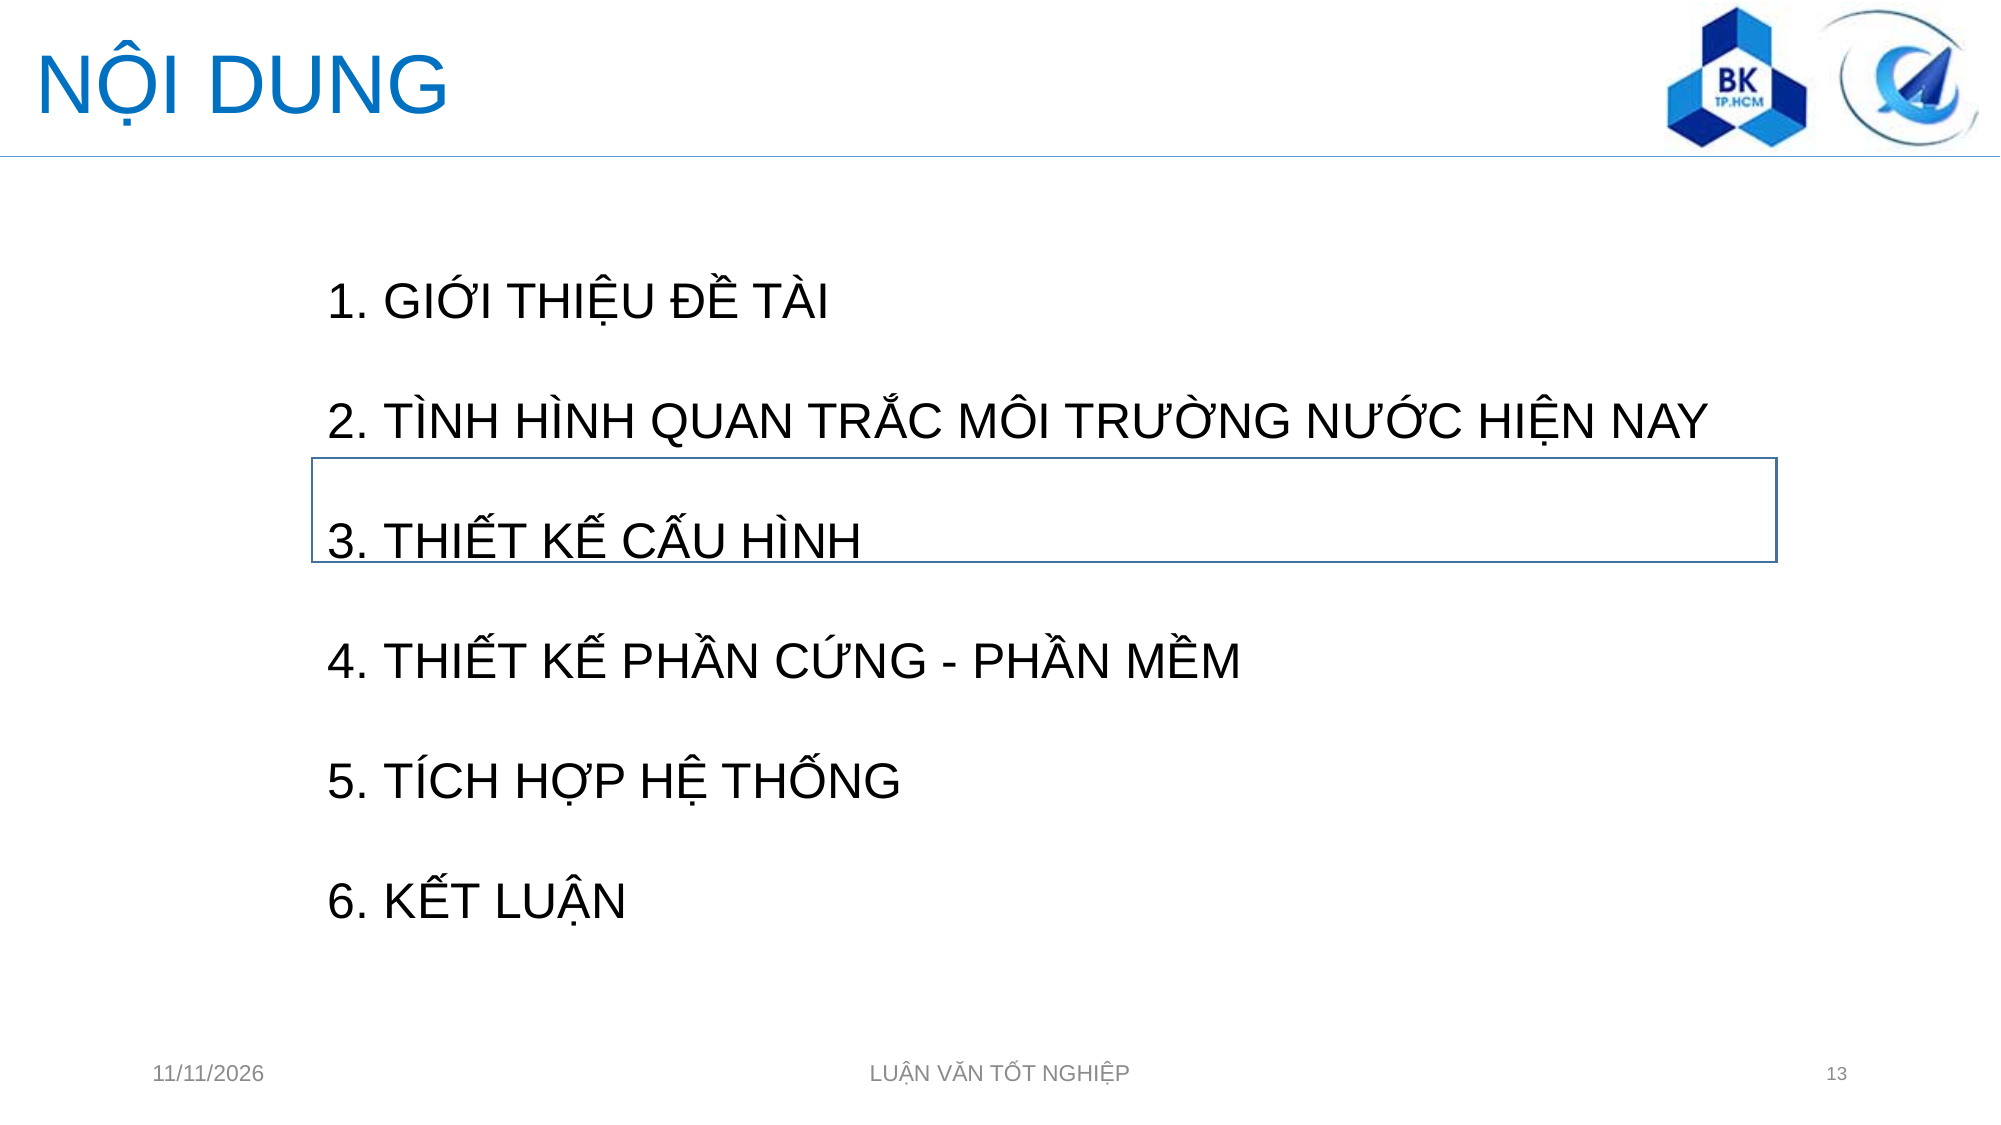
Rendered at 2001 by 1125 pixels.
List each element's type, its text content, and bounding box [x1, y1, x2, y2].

picture [1665, 2, 1979, 156]
footer LUẬN VĂN TỐT NGHIỆP [662, 1042, 1338, 1103]
text_box GIỚI THIỆU ĐỀ TÀI TÌNH HÌNH QUAN TRẮC MÔI TRƯỜNG NƯỚC HIỆN NAY THIẾT KẾ CẤU HÌNH THIẾT KẾ PHẦN CỨNG - PHẦN MỀM TÍCH HỢP HỆ THỐNG KẾT LUẬN [312, 200, 1778, 457]
text_box [311, 457, 1778, 563]
text_box NỘI DUNG [0, 22, 466, 138]
text_box GIỚI THIỆU ĐỀ TÀI TÌNH HÌNH QUAN TRẮC MÔI TRƯỜNG NƯỚC HIỆN NAY THIẾT KẾ CẤU HÌNH THIẾT KẾ PHẦN CỨNG - PHẦN MỀM TÍCH HỢP HỆ THỐNG KẾT LUẬN [312, 563, 1778, 936]
slide_number 13 [1412, 1042, 1863, 1103]
slide_number 30-Jun-19 [137, 1042, 588, 1103]
